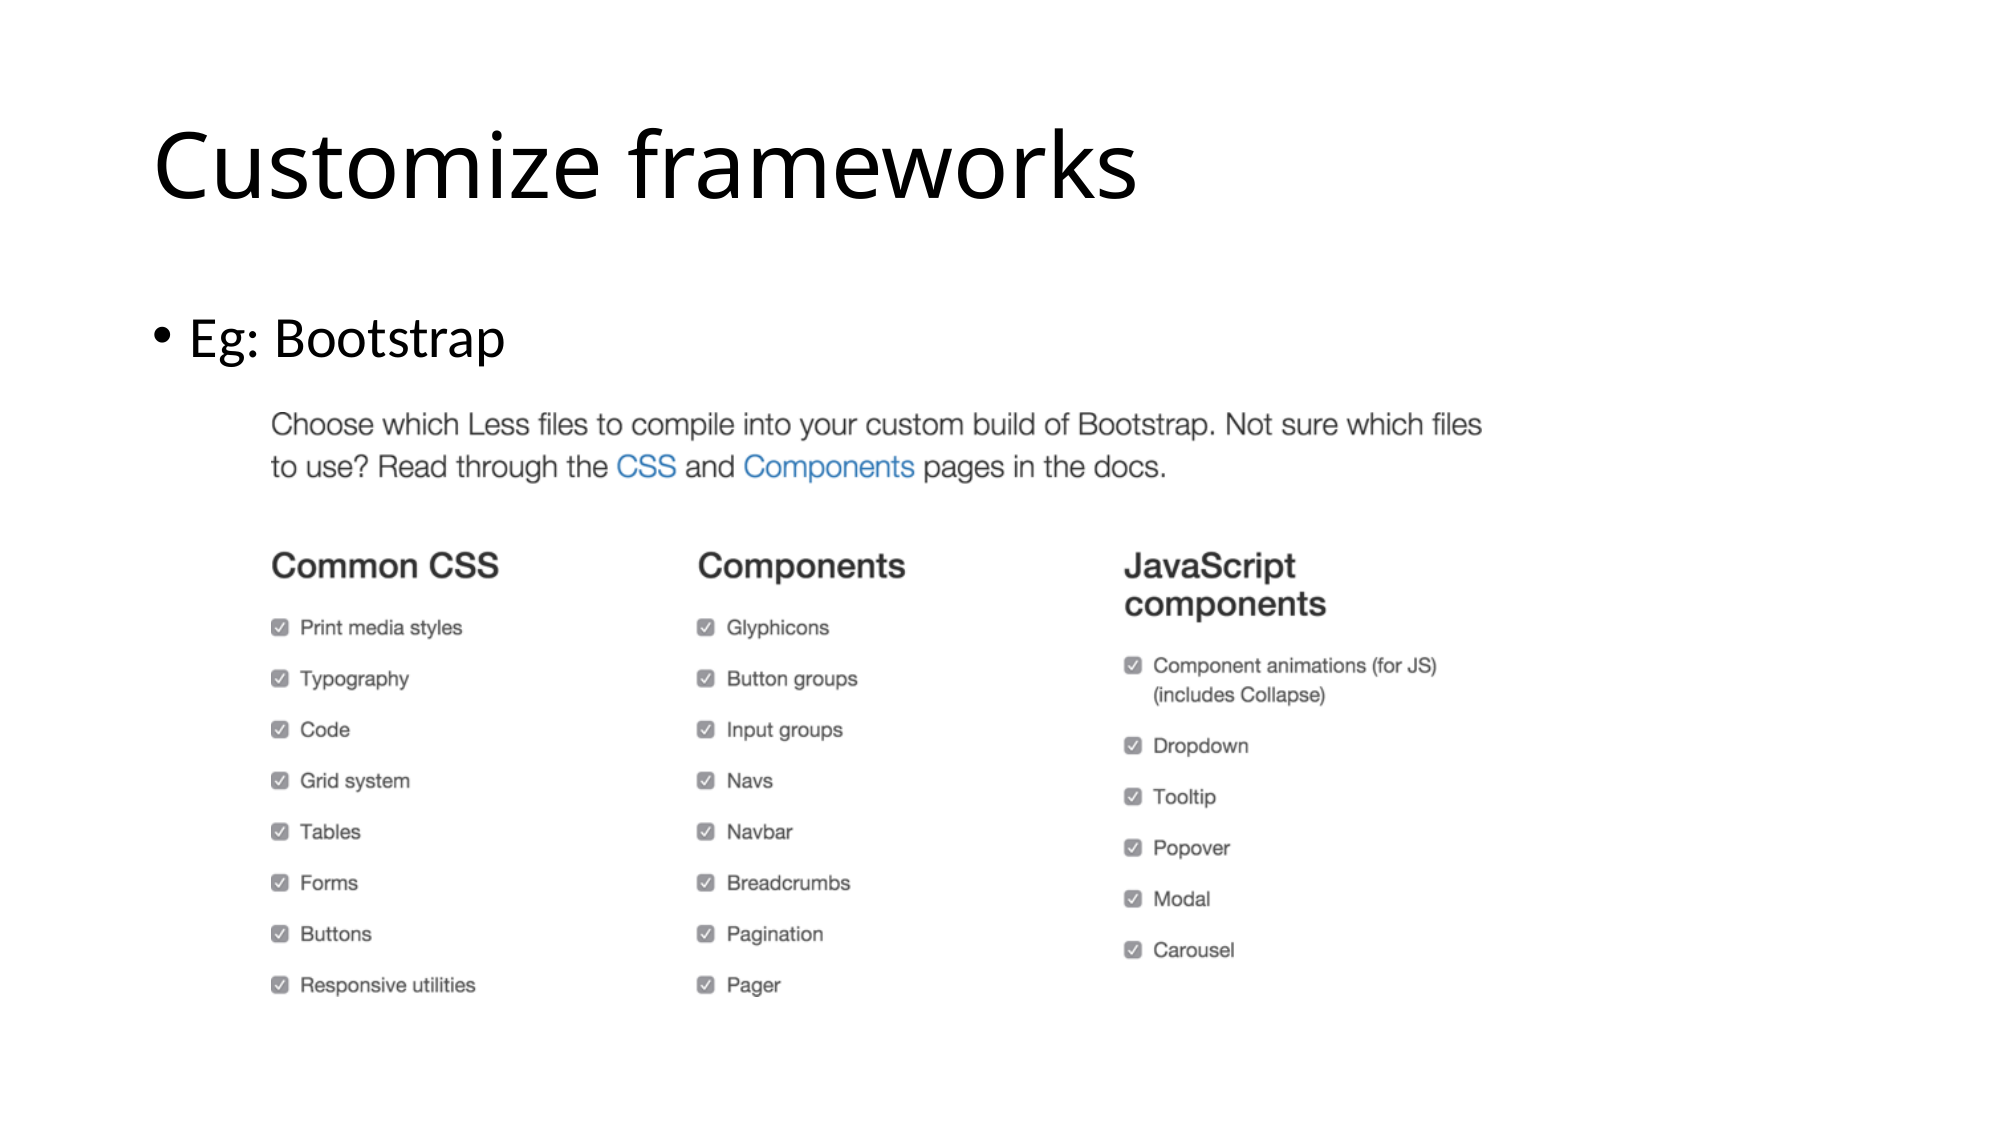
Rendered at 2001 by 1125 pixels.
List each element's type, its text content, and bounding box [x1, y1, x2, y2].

list Eg: Bootstrap [137, 299, 1863, 1014]
picture [271, 412, 1482, 997]
title Customize frameworks [137, 59, 1863, 278]
